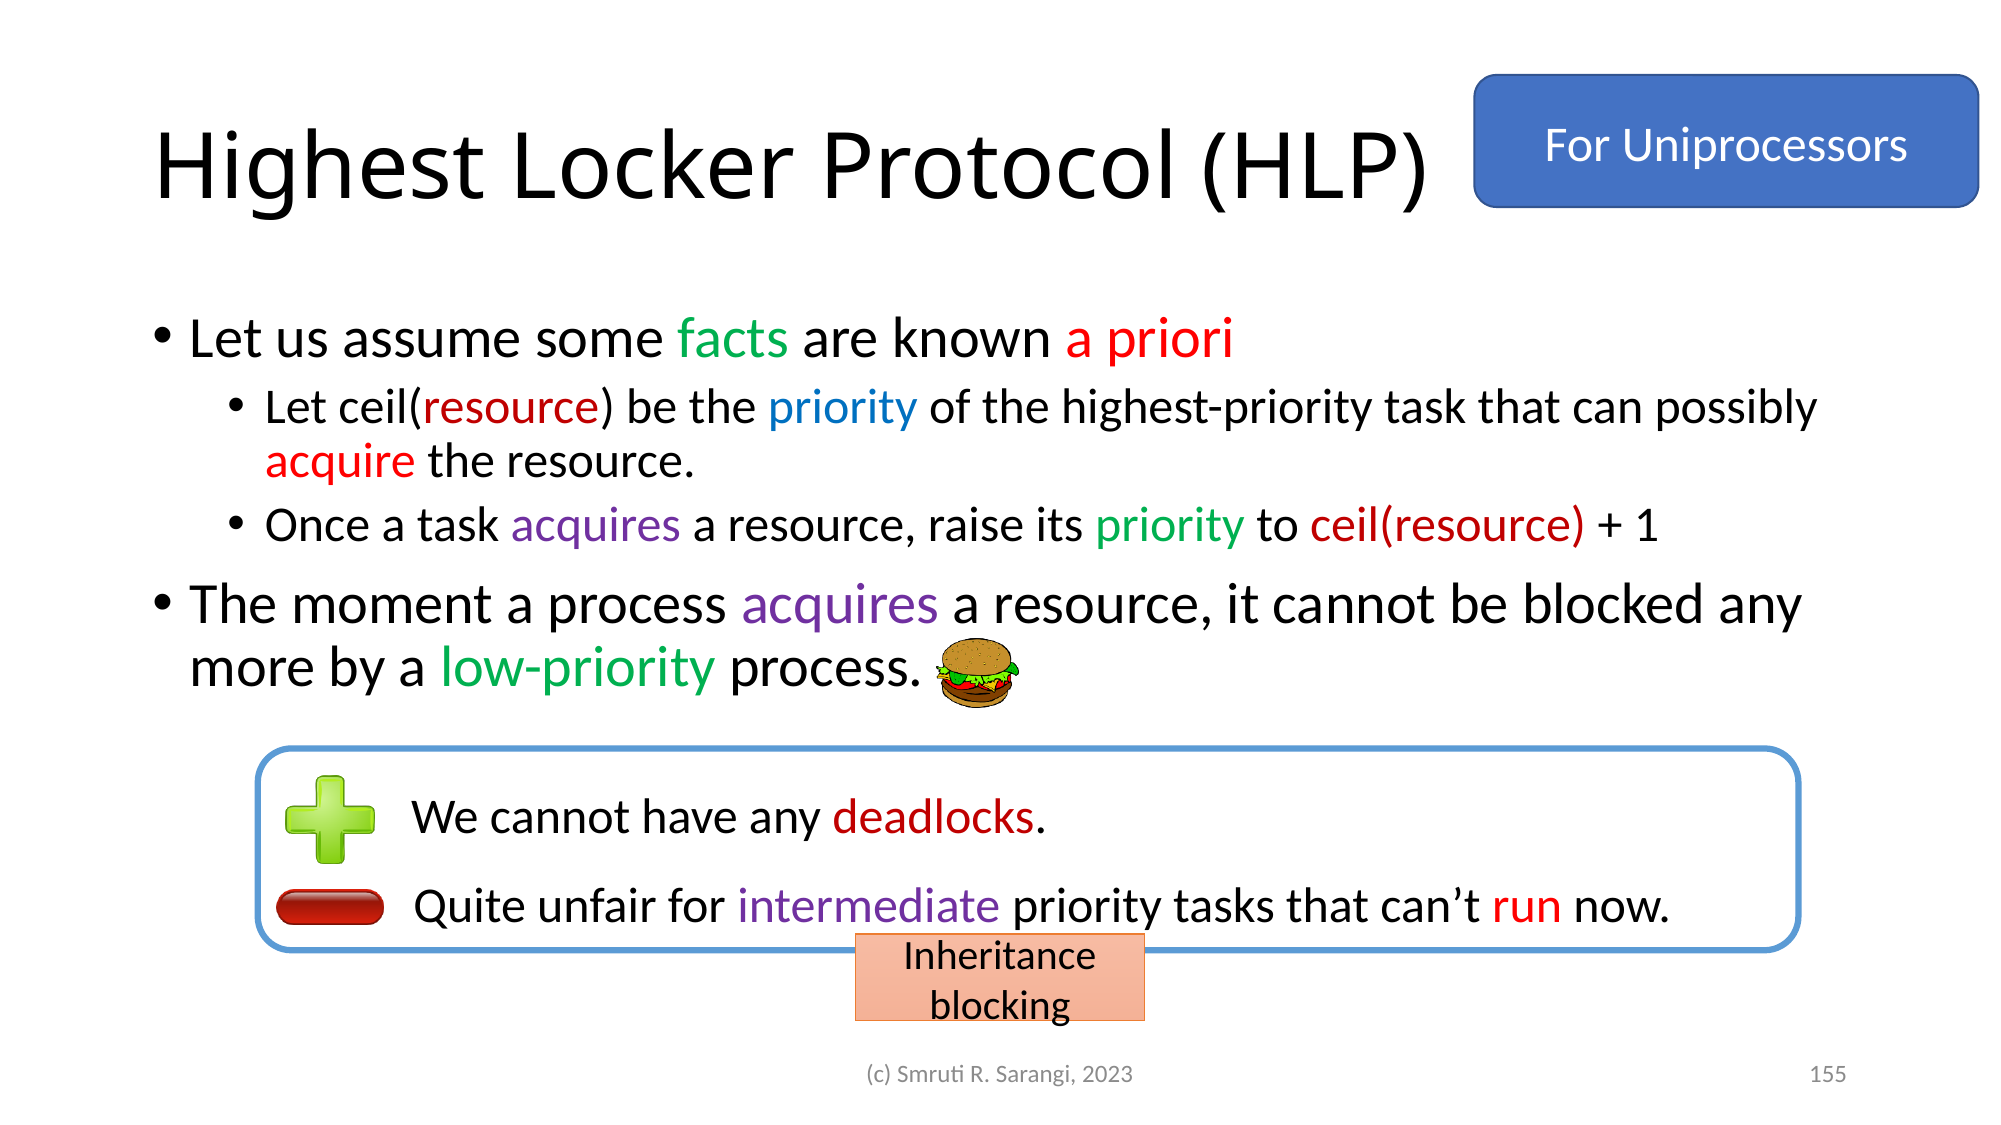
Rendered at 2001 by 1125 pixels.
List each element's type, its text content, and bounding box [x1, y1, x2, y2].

title Highest Locker Protocol (HLP) [137, 59, 1863, 278]
footer (c) Smruti R. Sarangi, 2023 [662, 1042, 1338, 1103]
text_box Quite unfair for intermediate priority tasks that can’t run now. [398, 865, 1697, 941]
text_box For Uniprocessors [1473, 73, 1980, 209]
picture [936, 638, 1019, 708]
text_box Inheritance blocking [855, 933, 1145, 1021]
slide_number 155 [1412, 1042, 1863, 1103]
picture [285, 775, 375, 864]
list Let us assume some facts are known a priori Let ceil(resource) be the priority of the highest-priority task that can possibly acquire the resource. Once a task acquires a resource, raise its priority to ceil(resource) + 1 The moment a process acquires a resource, it cannot be blocked any more by a low-priority process. [137, 299, 1863, 730]
text_box [256, 747, 1800, 952]
text_box We cannot have any deadlocks. [396, 775, 1063, 851]
picture [275, 889, 384, 925]
